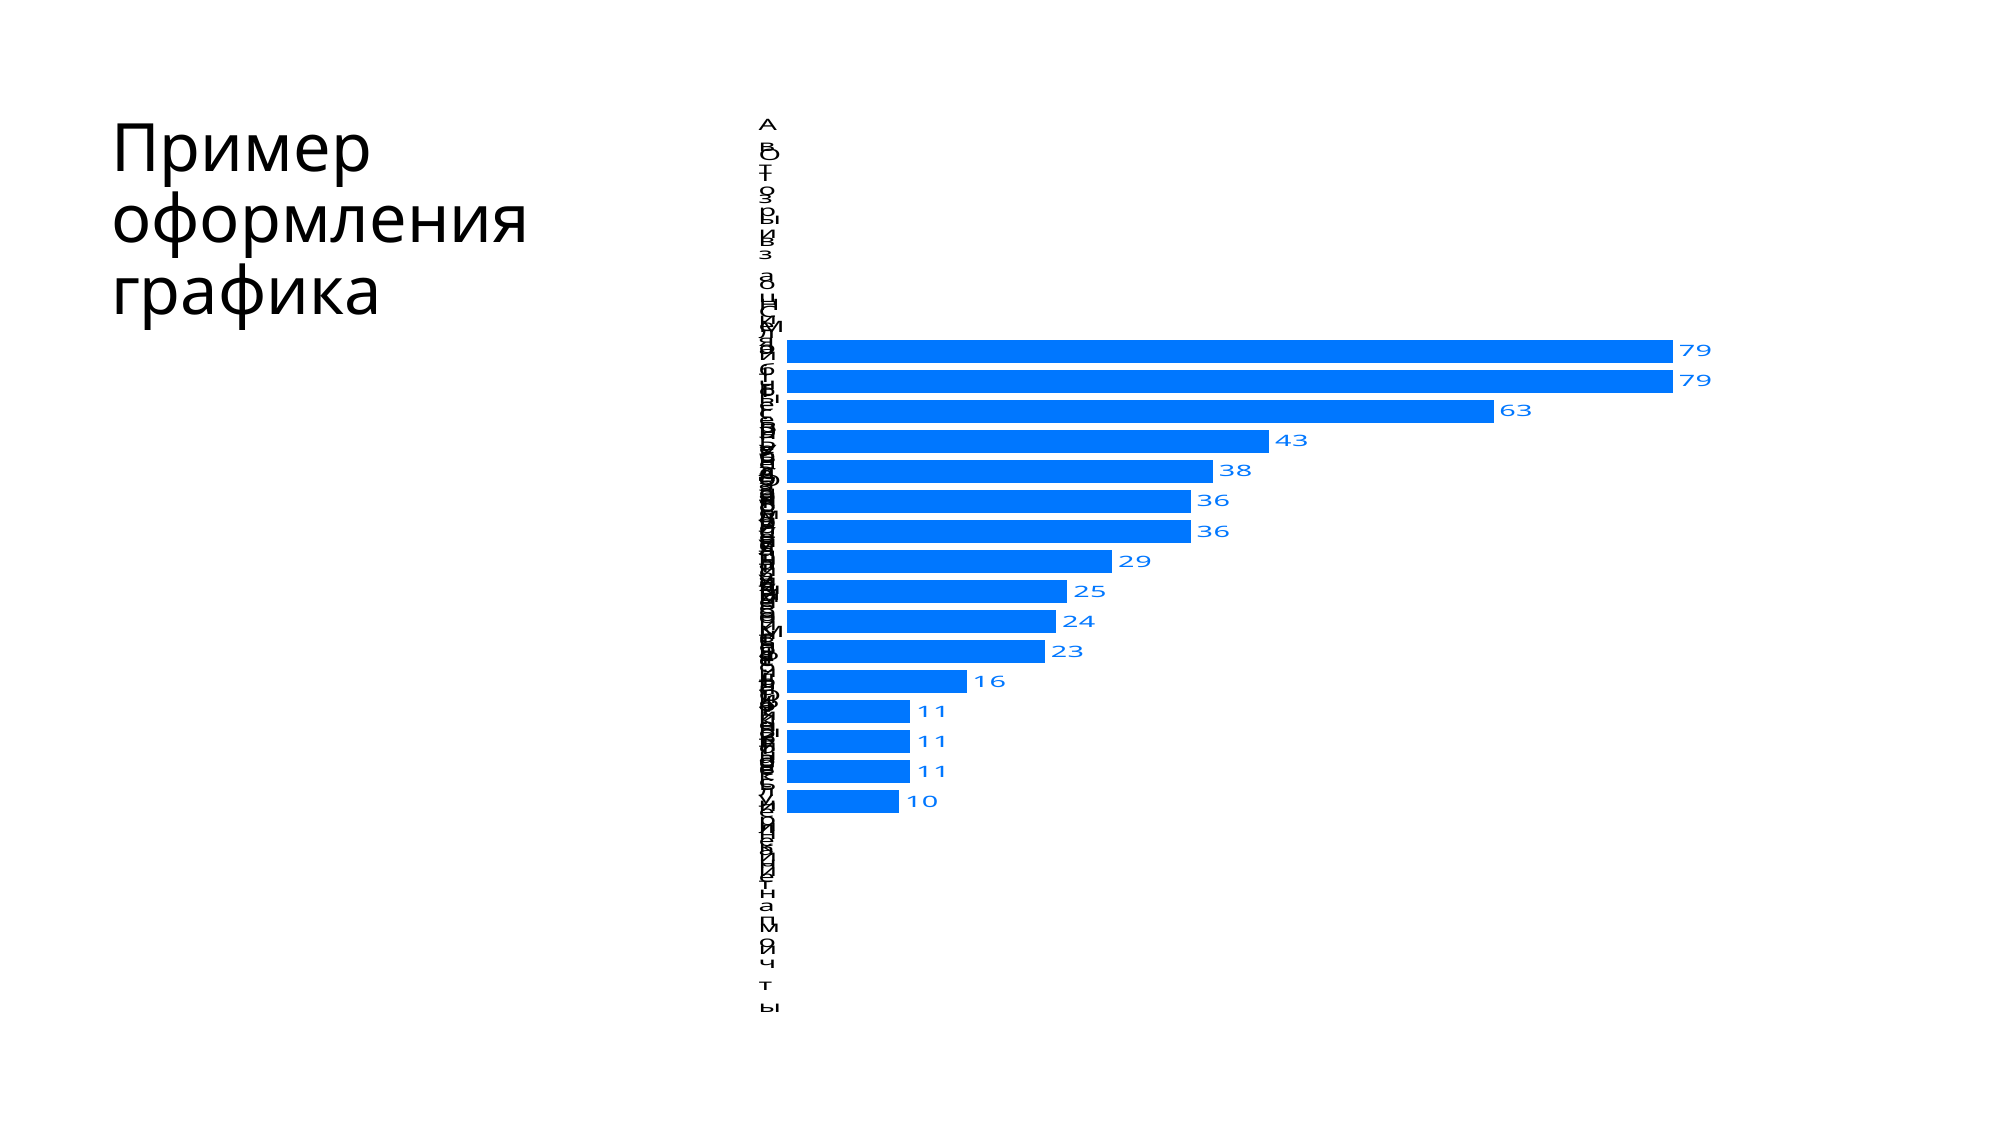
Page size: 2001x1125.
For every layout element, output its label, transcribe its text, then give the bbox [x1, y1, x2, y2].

title Пример оформления графика [111, 113, 758, 400]
chart [758, 113, 1990, 1018]
